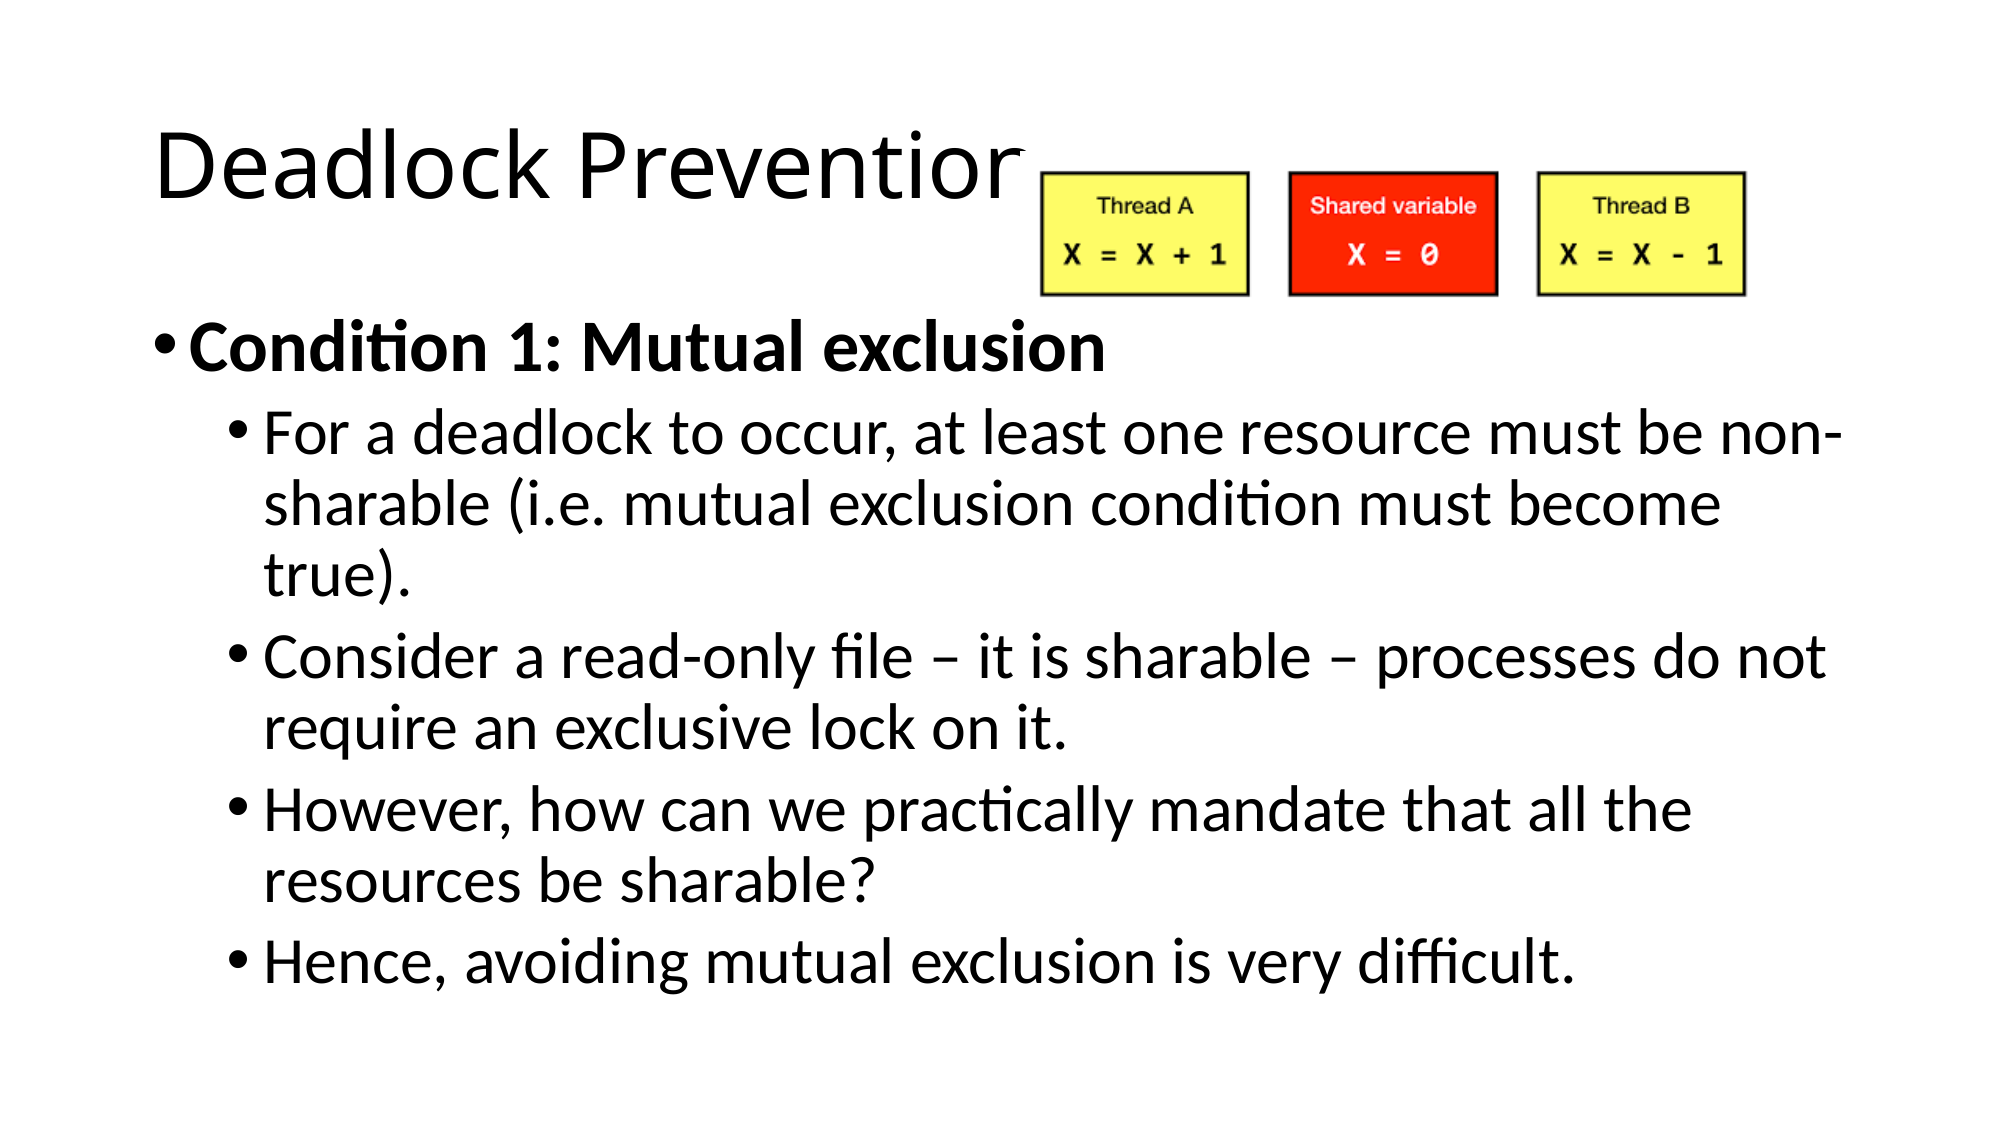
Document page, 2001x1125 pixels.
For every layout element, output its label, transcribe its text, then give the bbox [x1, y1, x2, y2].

picture [1020, 151, 1771, 316]
title Deadlock Prevention [137, 59, 1863, 278]
list Condition 1: Mutual exclusion For a deadlock to occur, at least one resource must be non-sharable (i.e. mutual exclusion condition must become true). Consider a read-only file – it is sharable – processes do not require an exclusive lock on it. However, how can we practically mandate that all the resources be sharable? Hence, avoiding mutual exclusion is very difficult. [137, 299, 1863, 1014]
